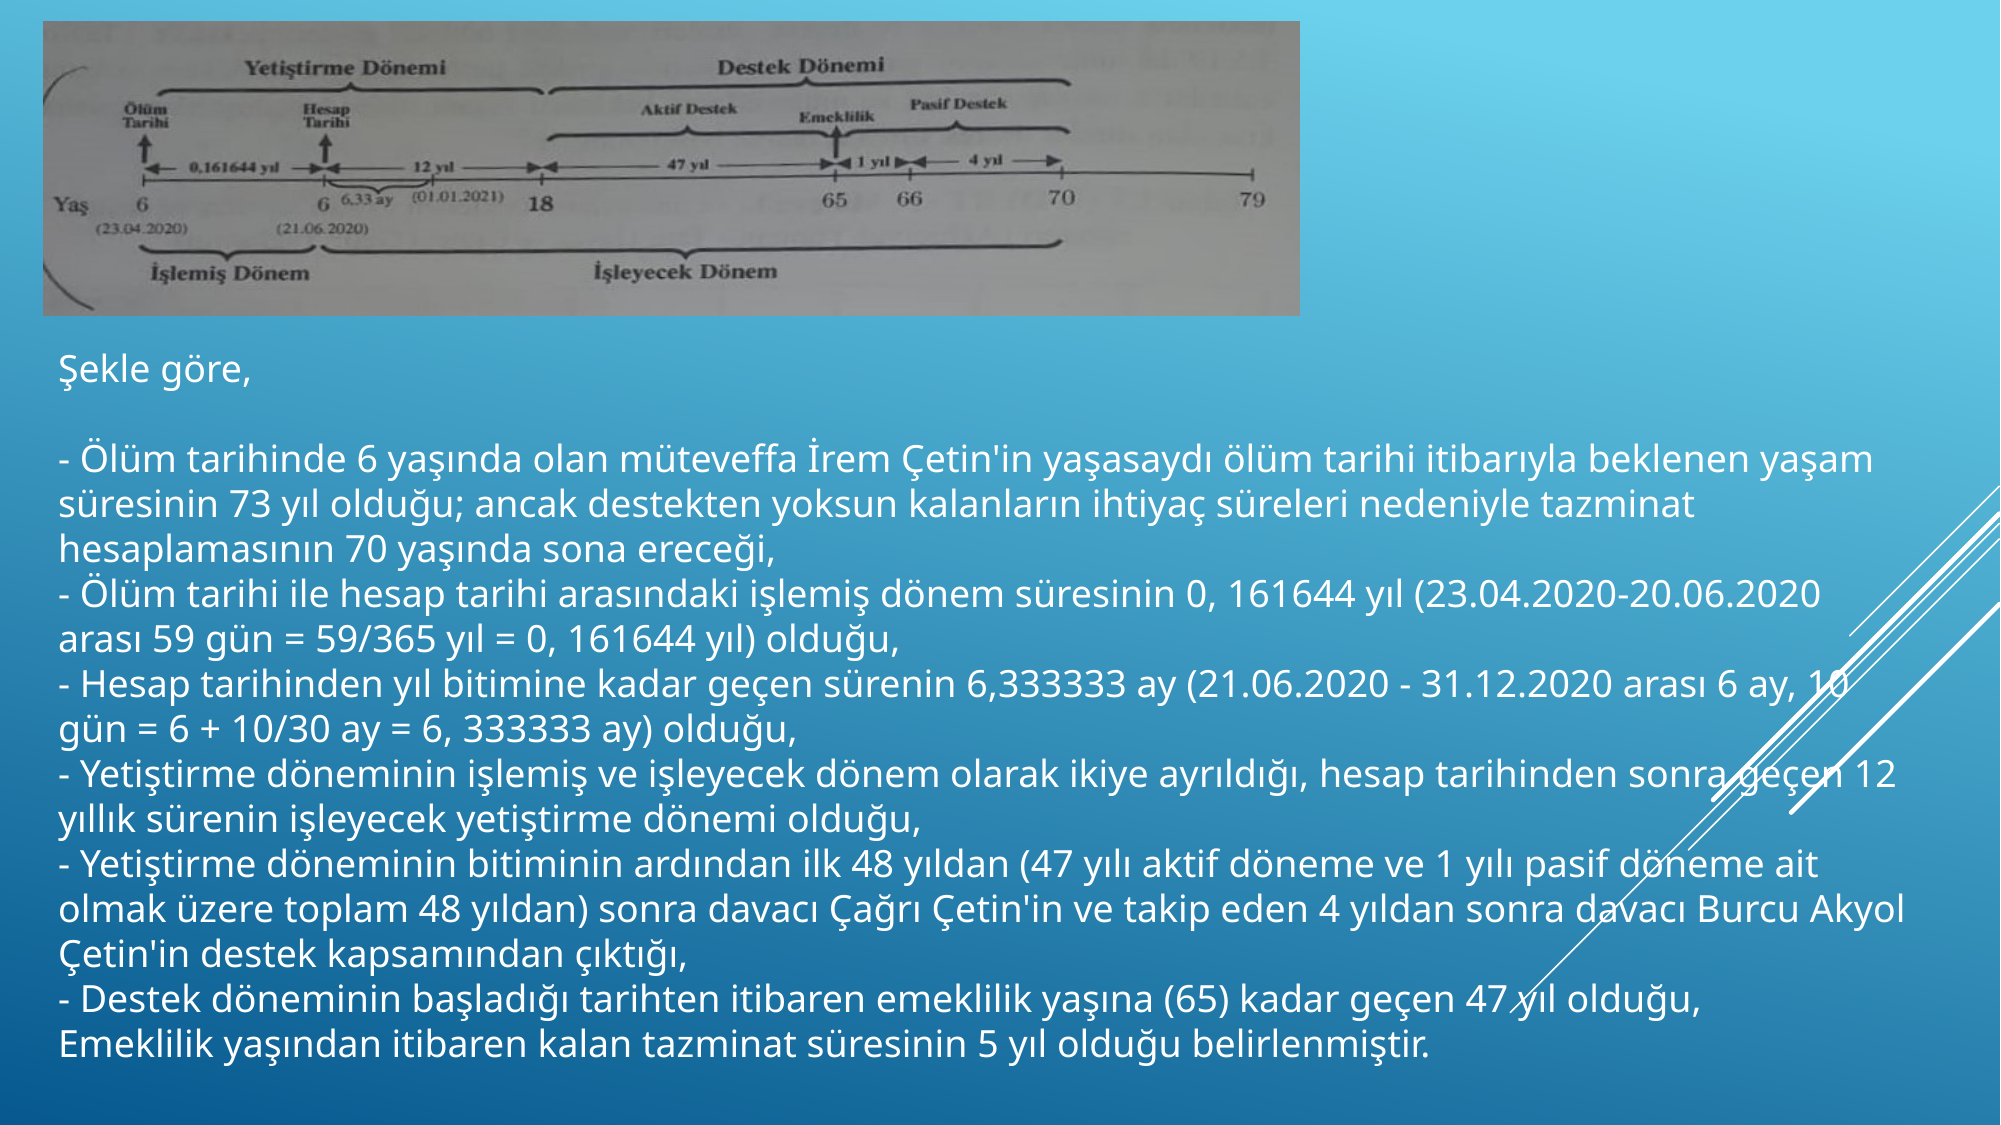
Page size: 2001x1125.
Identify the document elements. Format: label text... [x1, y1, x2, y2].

picture [43, 21, 1300, 316]
text_box Şekle göre, - Ölüm tarihinde 6 yaşında olan müteveffa İrem Çetin'in yaşasaydı ölüm tarihi itibarıyla beklenen yaşam süresinin 73 yıl olduğu; ancak destekten yoksun kalanların ihtiyaç süreleri nedeniyle tazminat hesaplamasının 70 yaşında sona ereceği, - Ölüm tarihi ile hesap tarihi arasındaki işlemiş dönem süresinin 0, 161644 yıl (23.04.2020-20.06.2020 arası 59 gün = 59/365 yıl = 0, 161644 yıl) olduğu, - Hesap tarihinden yıl bitimine kadar geçen sürenin 6,333333 ay (21.06.2020 - 31.12.2020 arası 6 ay, 10 gün = 6 + 10/30 ay = 6, 333333 ay) olduğu, - Yetiştirme döneminin işlemiş ve işleyecek dönem olarak ikiye ayrıldığı, hesap tarihinden sonra geçen 12 yıllık sürenin işleyecek yetiştirme dönemi olduğu, - Yetiştirme döneminin bitiminin ardından ilk 48 yıldan (47 yılı aktif döneme ve 1 yılı pasif döneme ait olmak üzere toplam 48 yıldan) sonra davacı Çağrı Çetin'in ve takip eden 4 yıldan sonra davacı Burcu Akyol Çetin'in destek kapsamından çıktığı, - Destek döneminin başladığı tarihten itibaren emeklilik yaşına (65) kadar geçen 47 yıl olduğu, Emeklilik yaşından itibaren kalan tazminat süresinin 5 yıl olduğu belirlenmiştir. [43, 337, 1932, 1118]
